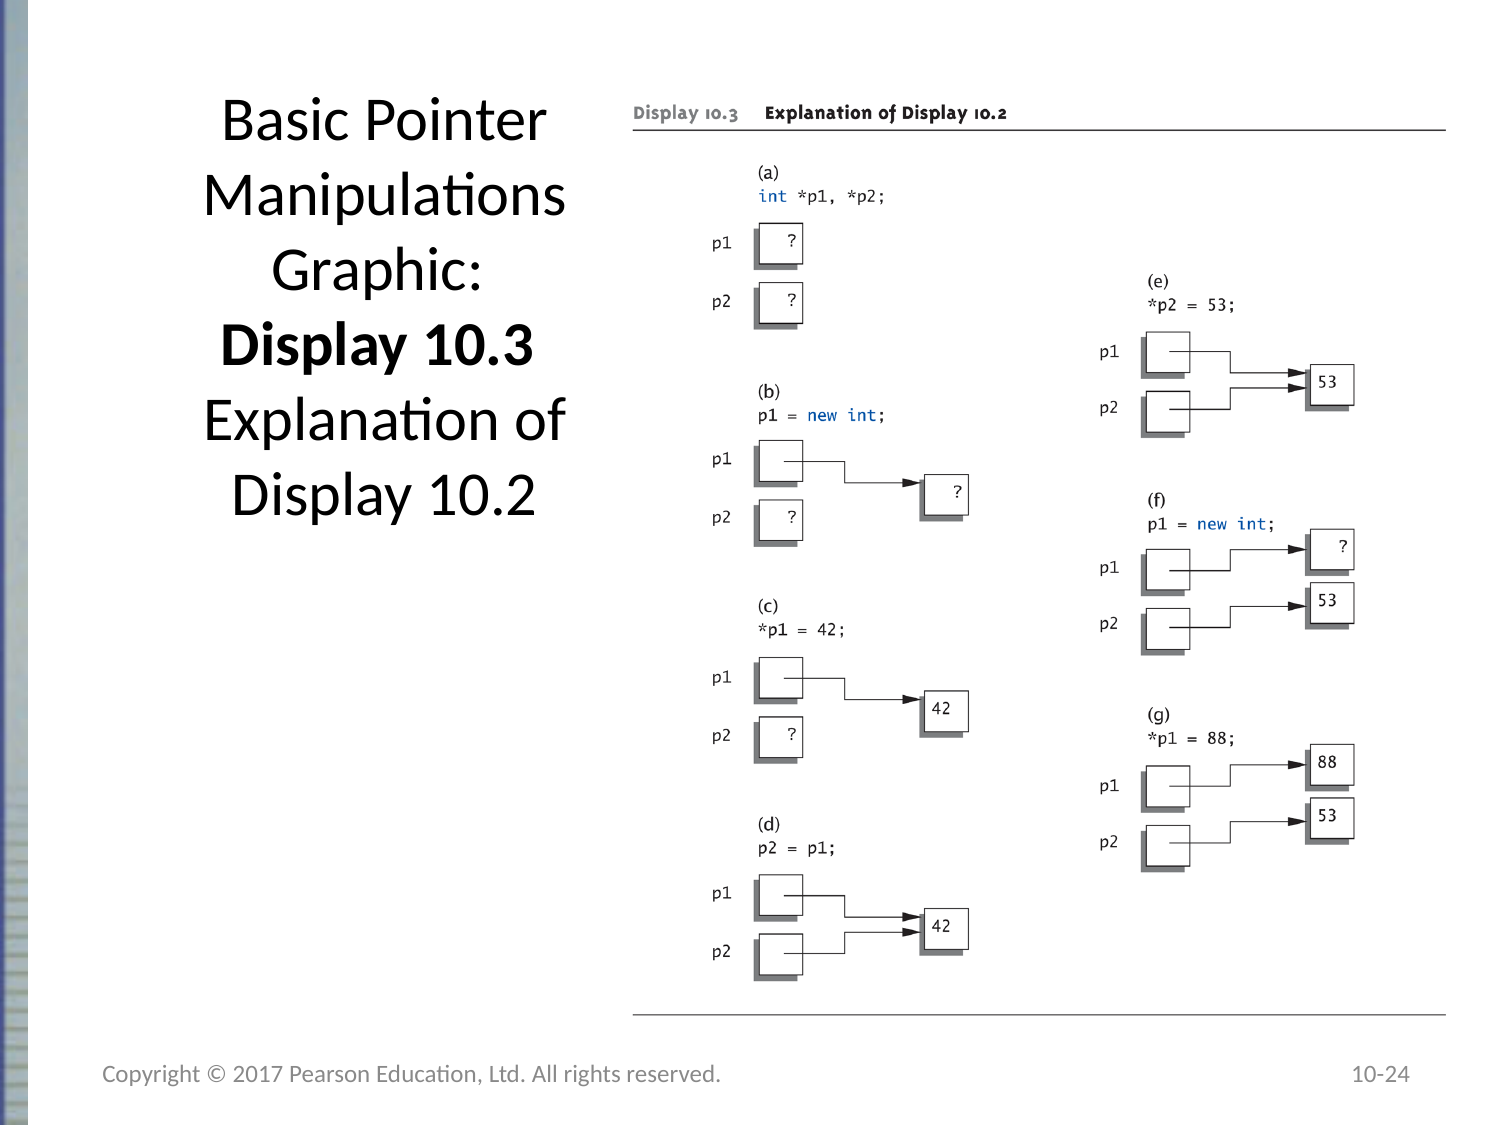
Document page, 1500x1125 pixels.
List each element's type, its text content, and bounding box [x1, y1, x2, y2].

picture [0, 0, 28, 1125]
footer Copyright © 2017 Pearson Education, Ltd. All rights reserved. [75, 1042, 750, 1103]
title Basic Pointer Manipulations Graphic: Display 10.3 Explanation of Display 10.2 [150, 37, 620, 569]
picture [612, 80, 1466, 1038]
slide_number 10-24 [1074, 1047, 1425, 1103]
